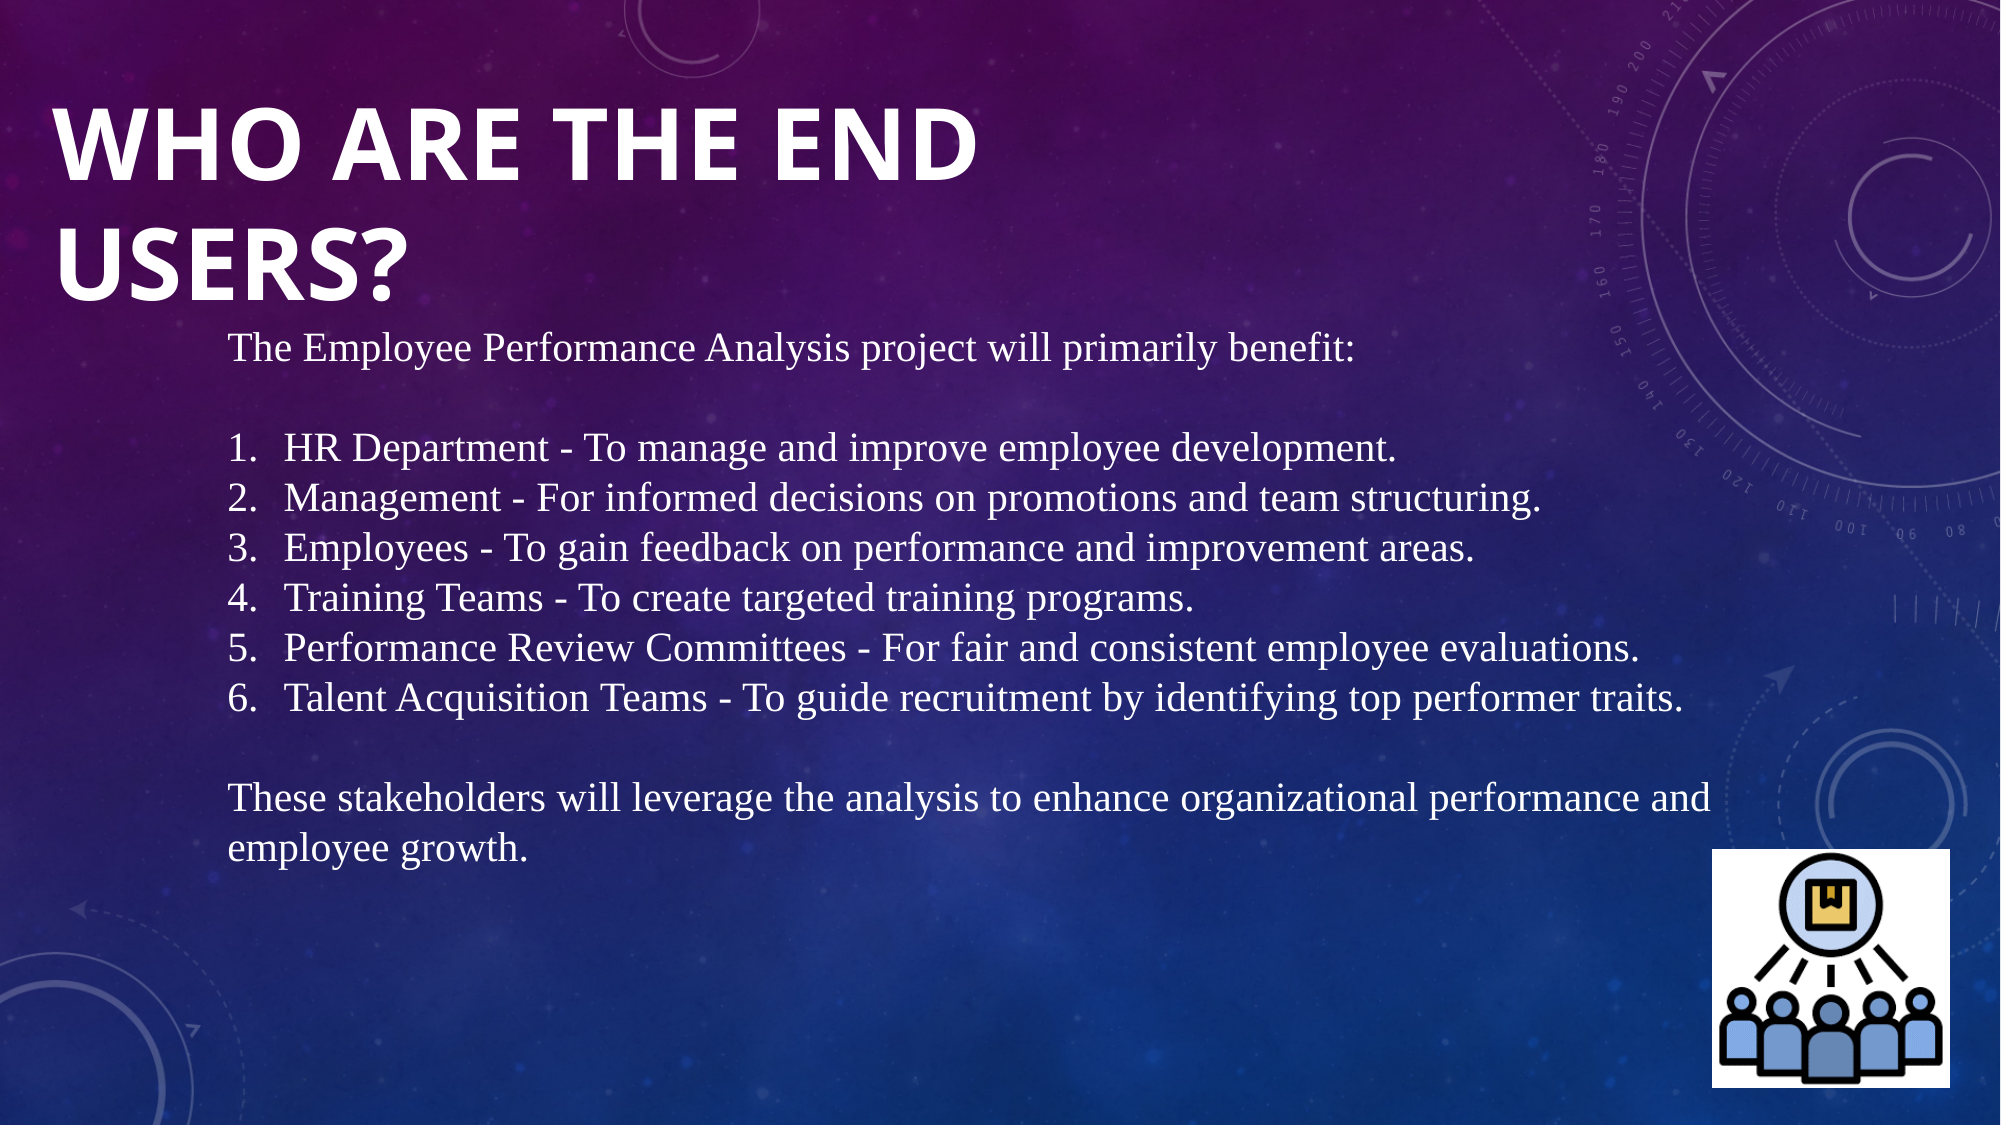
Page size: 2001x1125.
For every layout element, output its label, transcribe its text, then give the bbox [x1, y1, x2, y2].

picture [0, 0, 2001, 1125]
text_box The Employee Performance Analysis project will primarily benefit: HR Department - To manage and improve employee development. Management - For informed decisions on promotions and team structuring. Employees - To gain feedback on performance and improvement areas. Training Teams - To create targeted training programs. Performance Review Committees - For fair and consistent employee evaluations. Talent Acquisition Teams - To guide recruitment by identifying top performer traits. These stakeholders will leverage the analysis to enhance organizational performance and employee growth. [212, 312, 1888, 878]
title WHO ARE THE END USERS? [50, 78, 1350, 321]
